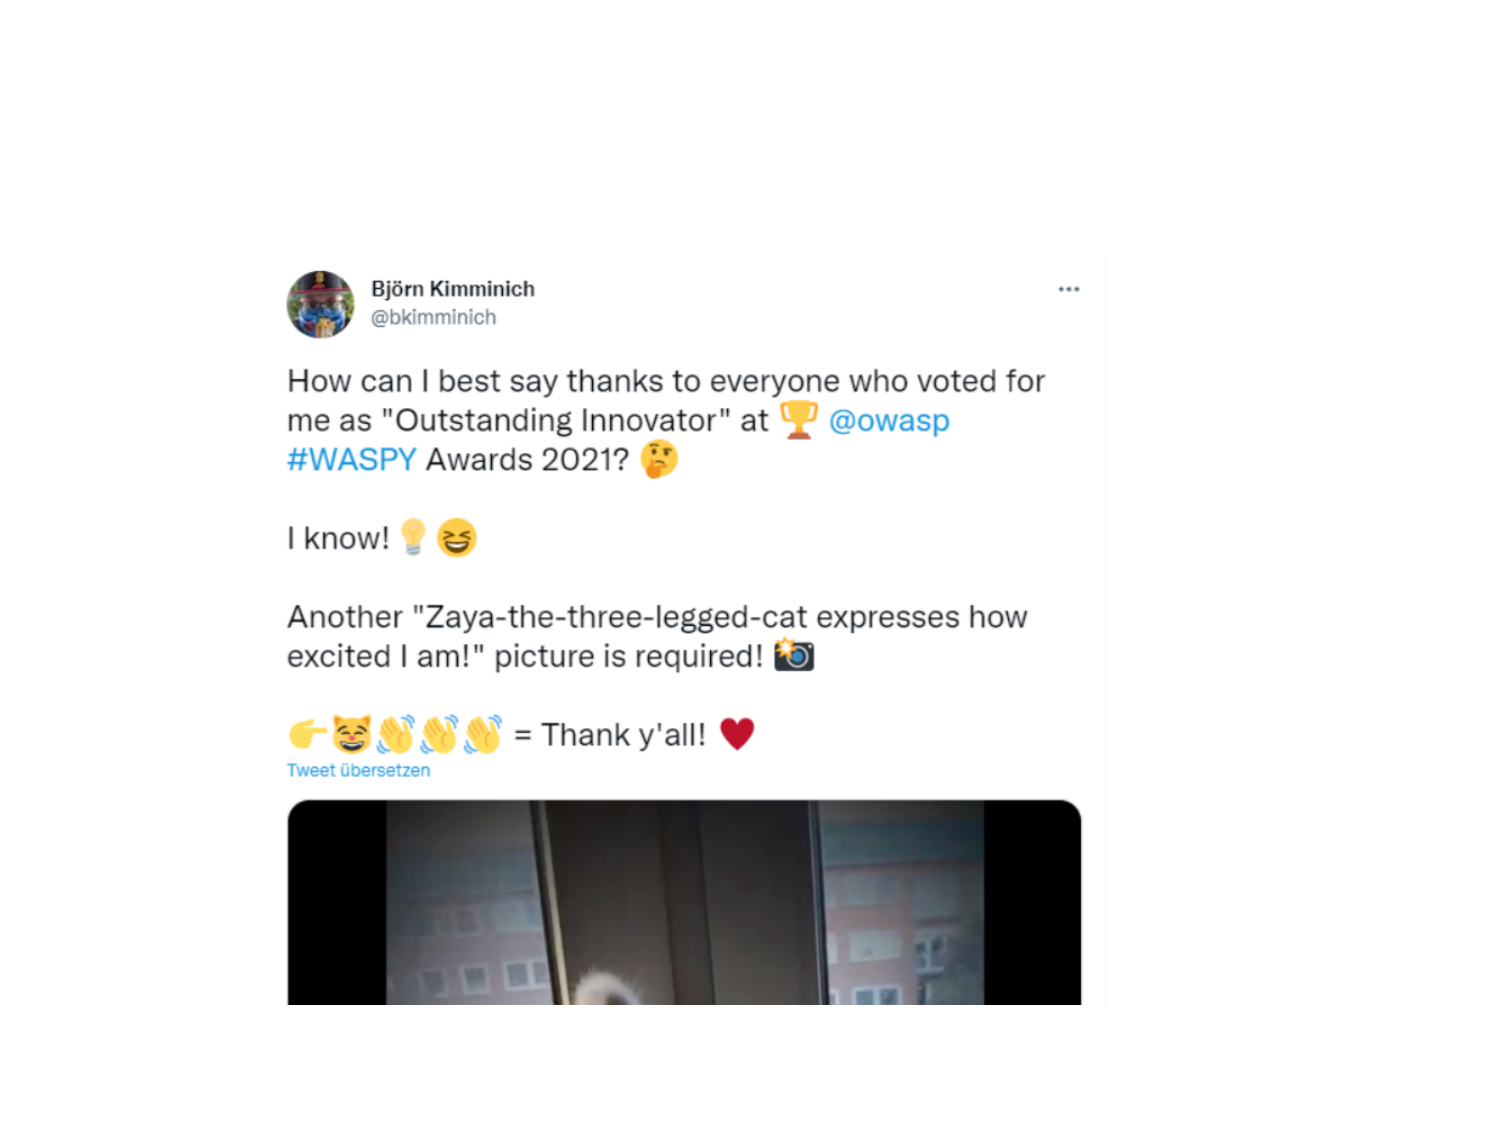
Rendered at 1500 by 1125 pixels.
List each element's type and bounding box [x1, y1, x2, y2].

list [266, 262, 1234, 1006]
